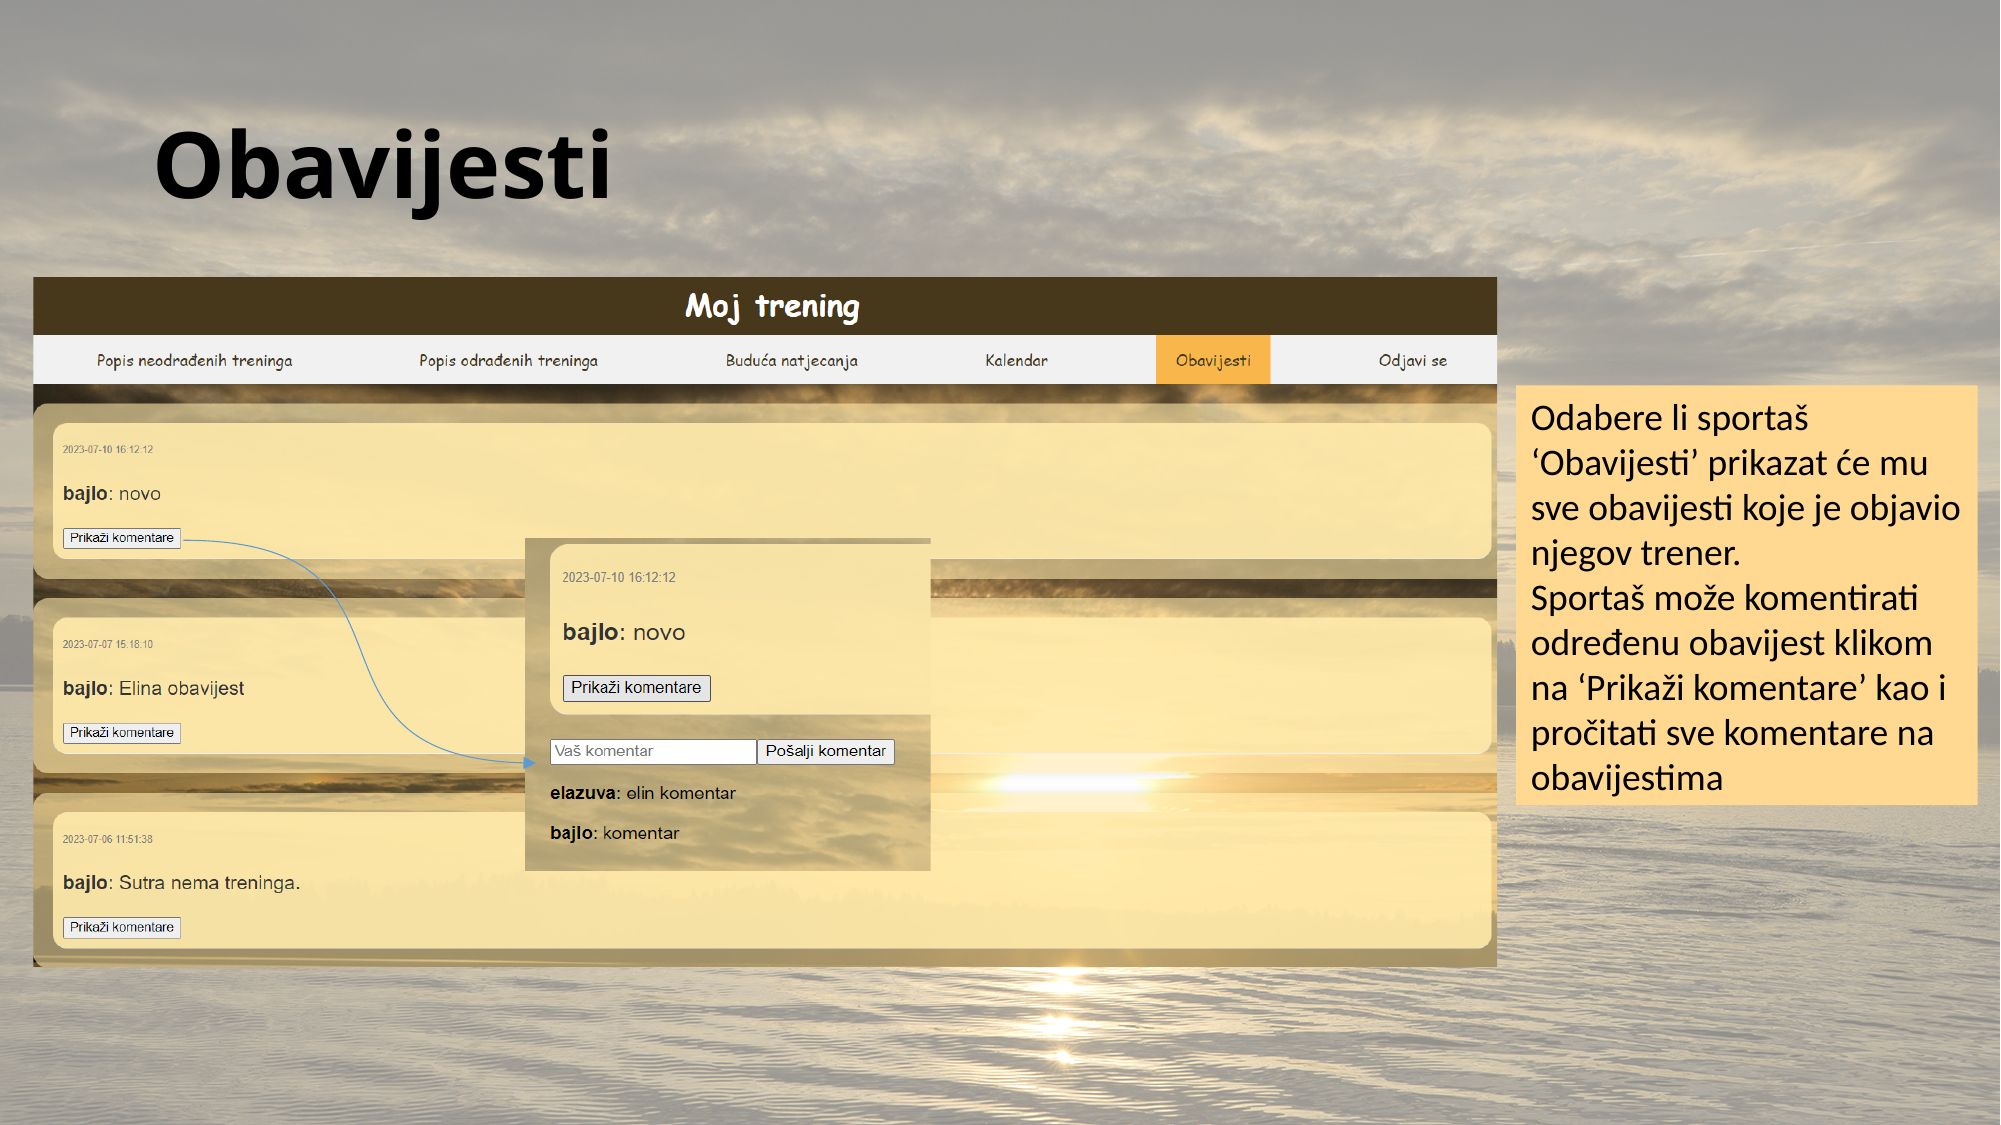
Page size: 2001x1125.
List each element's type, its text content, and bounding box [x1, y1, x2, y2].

title Obavijesti [137, 59, 1863, 278]
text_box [183, 540, 536, 764]
text_box Odabere li sportaš ‘Obavijesti’ prikazat će mu sve obavijesti koje je objavio njegov trener. Sportaš može komentirati određenu obavijest klikom na ‘Prikaži komentare’ kao i pročitati sve komentare na obavijestima [1516, 385, 1978, 806]
picture [33, 277, 1498, 967]
